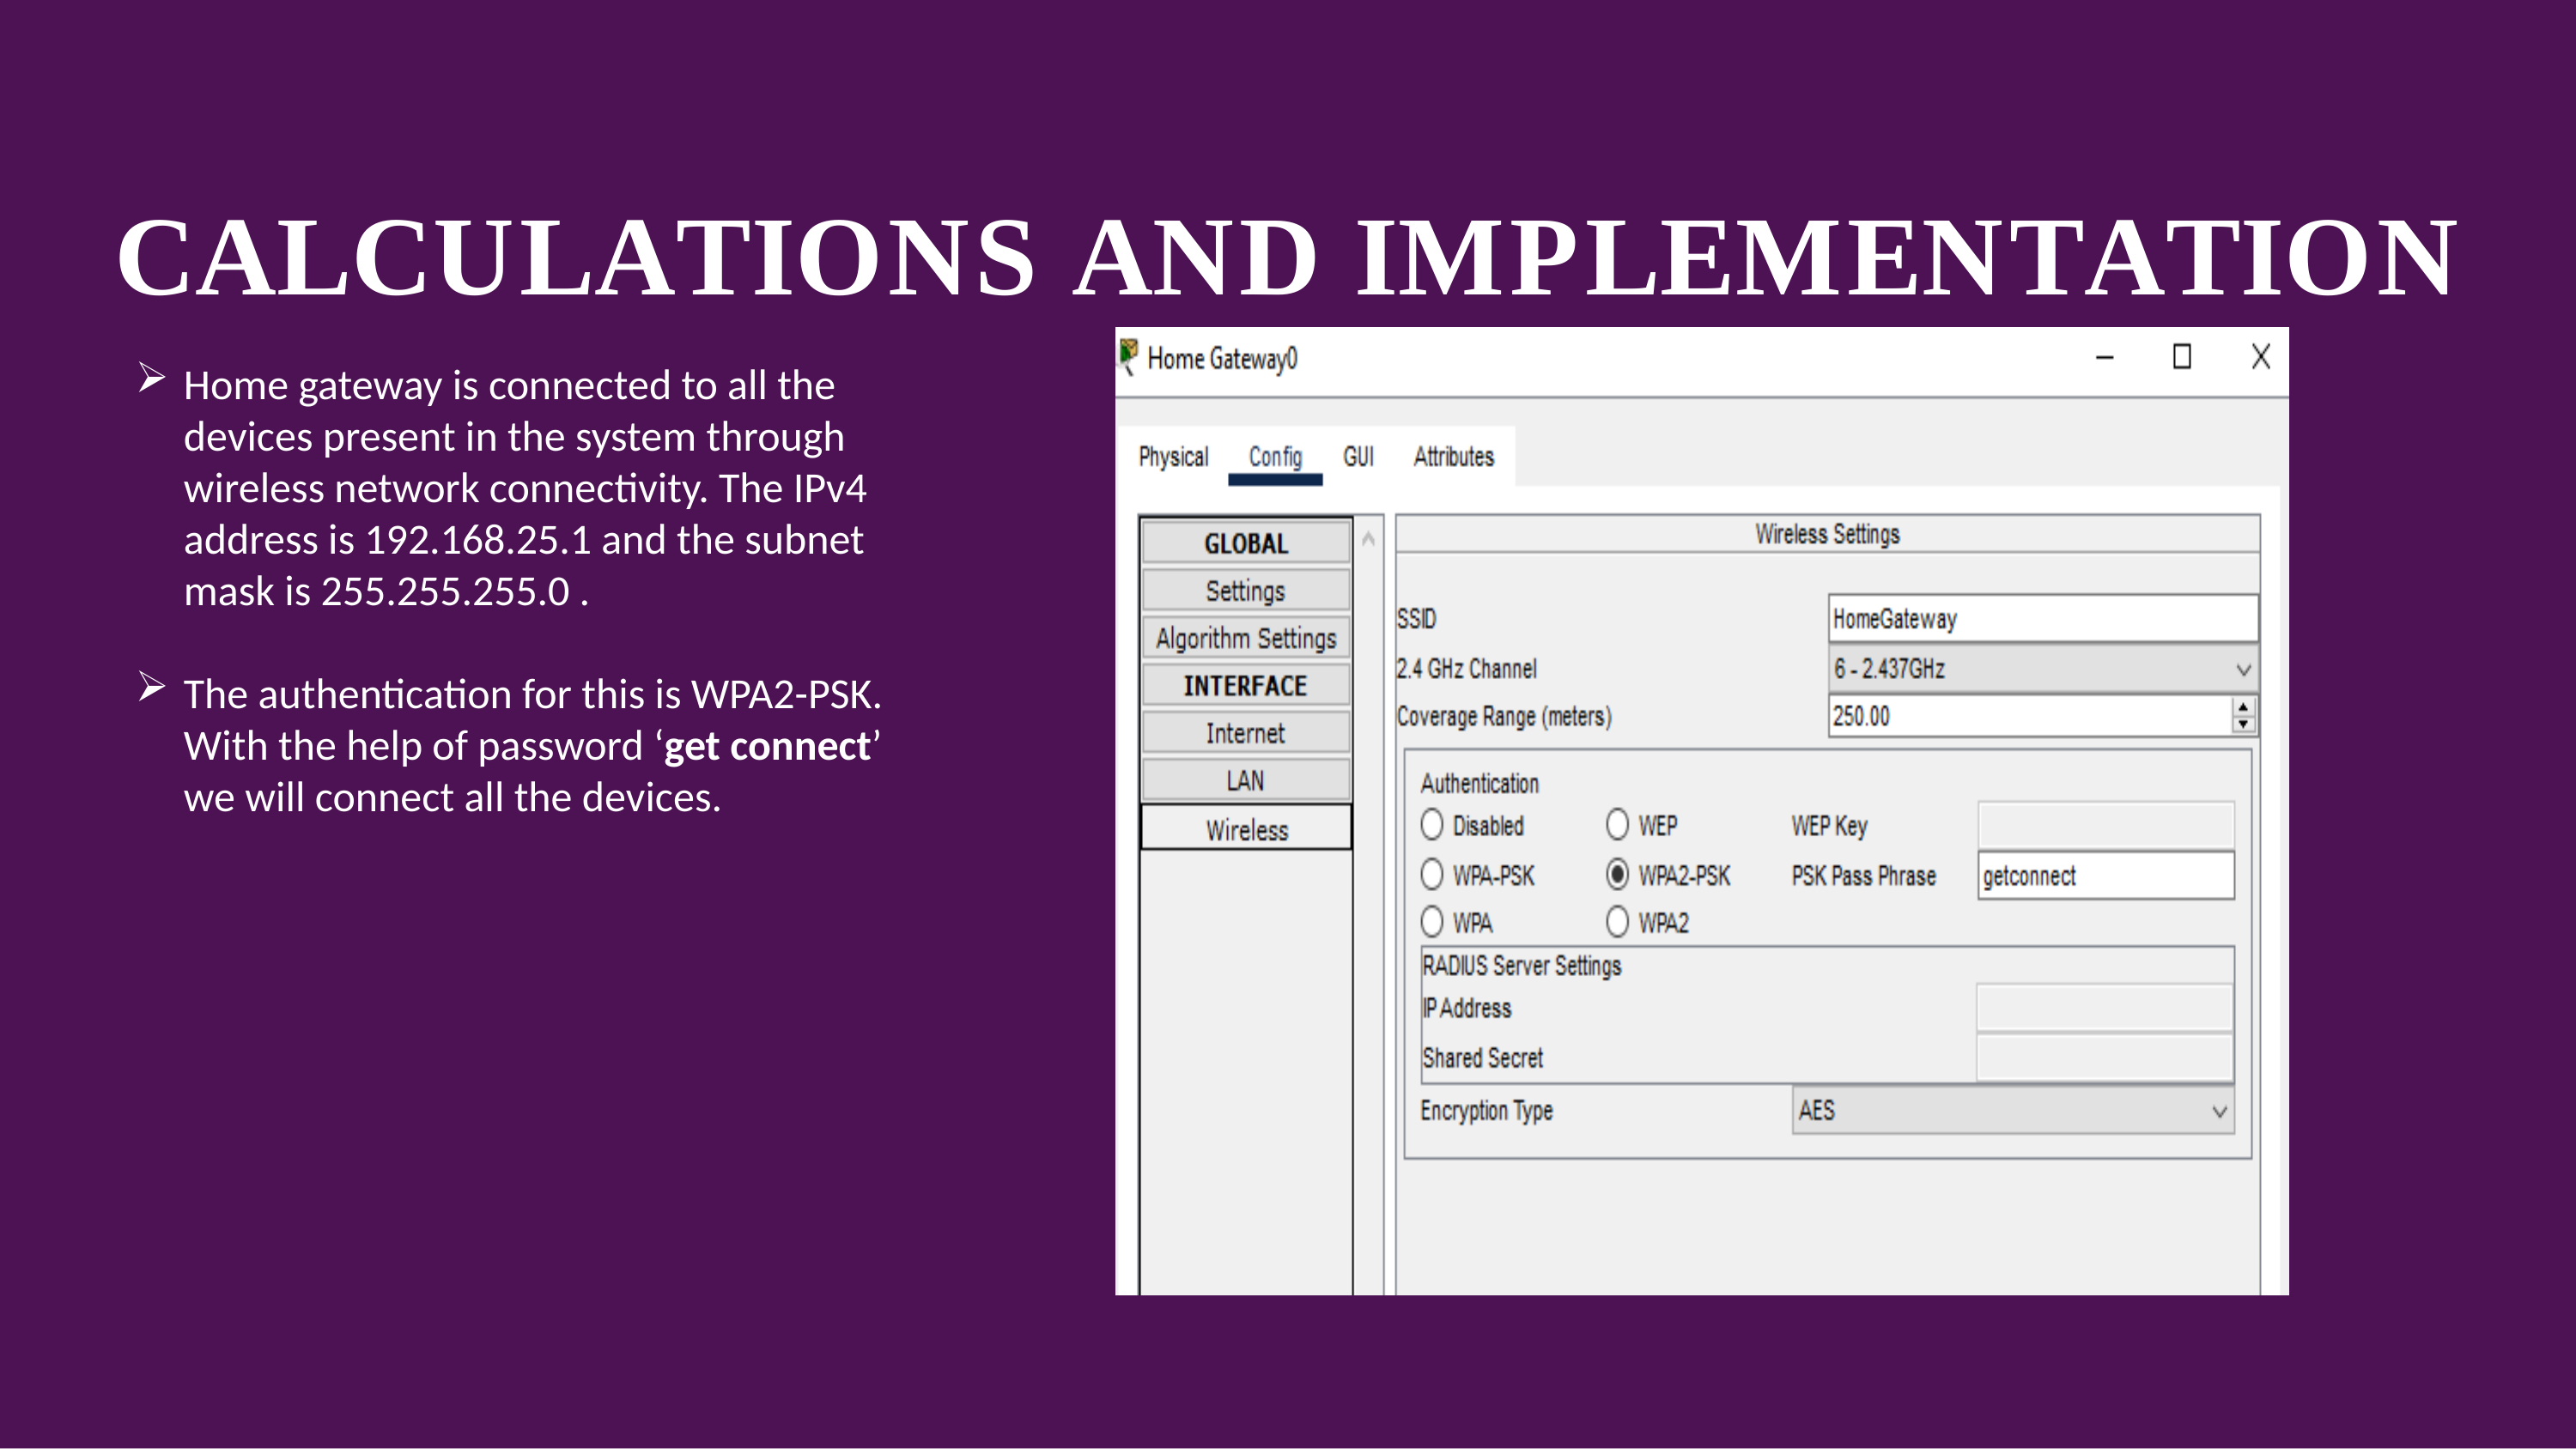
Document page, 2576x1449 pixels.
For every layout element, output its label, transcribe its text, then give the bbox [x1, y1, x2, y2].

title CALCULATIONS AND IMPLEMENTATION [112, 180, 2464, 425]
text_box Home gateway is connected to all the devices present in the system through wireless network connectivity. The IPv4 address is 192.168.25.1 and the subnet mask is 255.255.255.0 . The authentication for this is WPA2-PSK. With the help of password ‘get connect’ we will connect all the devices. [122, 350, 925, 943]
picture [1115, 326, 2289, 1295]
